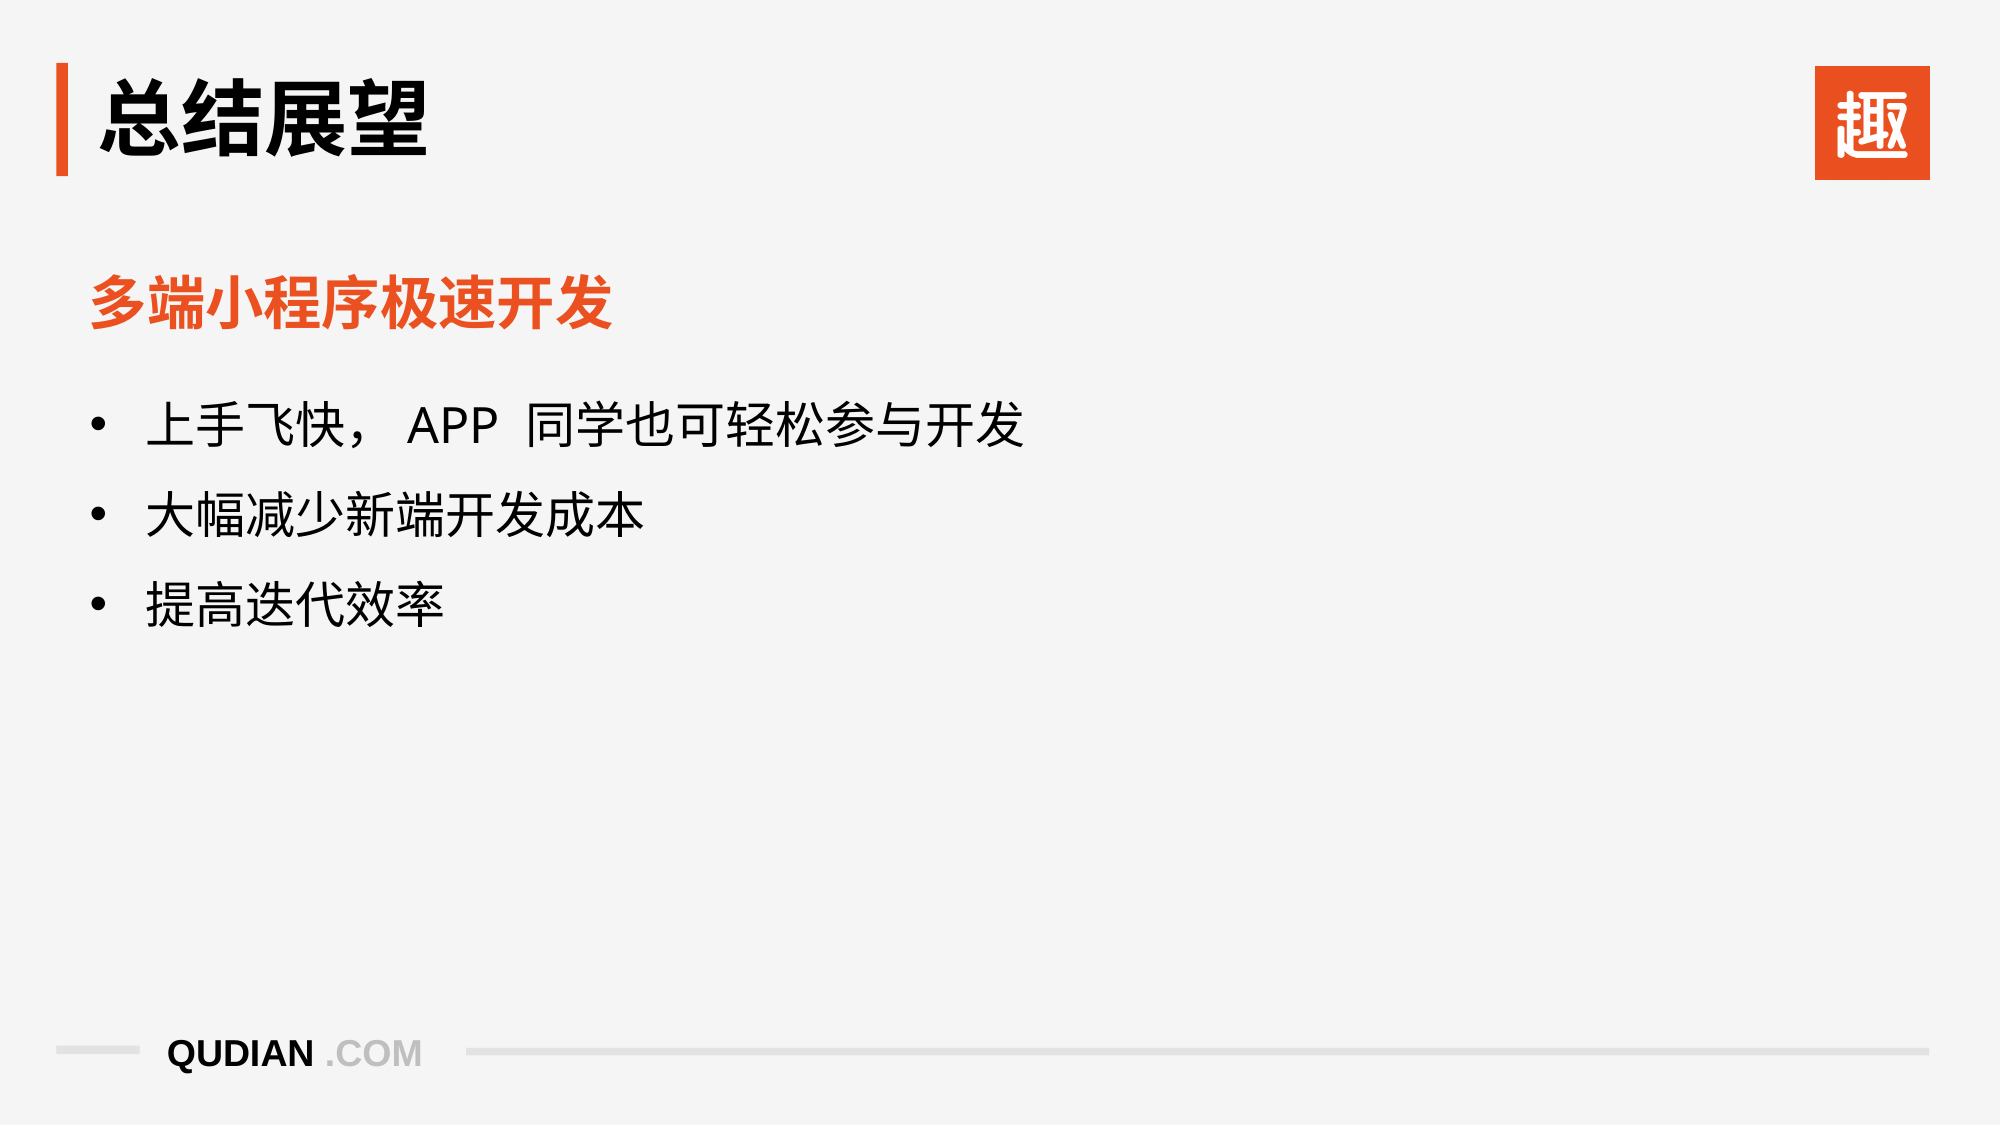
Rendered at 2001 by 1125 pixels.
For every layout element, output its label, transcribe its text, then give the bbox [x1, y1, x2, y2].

text_box 总结展望 [90, 59, 439, 174]
text_box 多端小程序极速开发 [81, 223, 621, 344]
text_box 上手飞快，APP 同学也可轻松参与开发 大幅减少新端开发成本 提高迭代效率 [82, 356, 1033, 641]
text_box QUDIAN .COM [159, 1021, 431, 1082]
text_box [56, 62, 68, 177]
text_box [56, 1045, 140, 1055]
picture [1815, 66, 1930, 181]
text_box [466, 1047, 1930, 1056]
